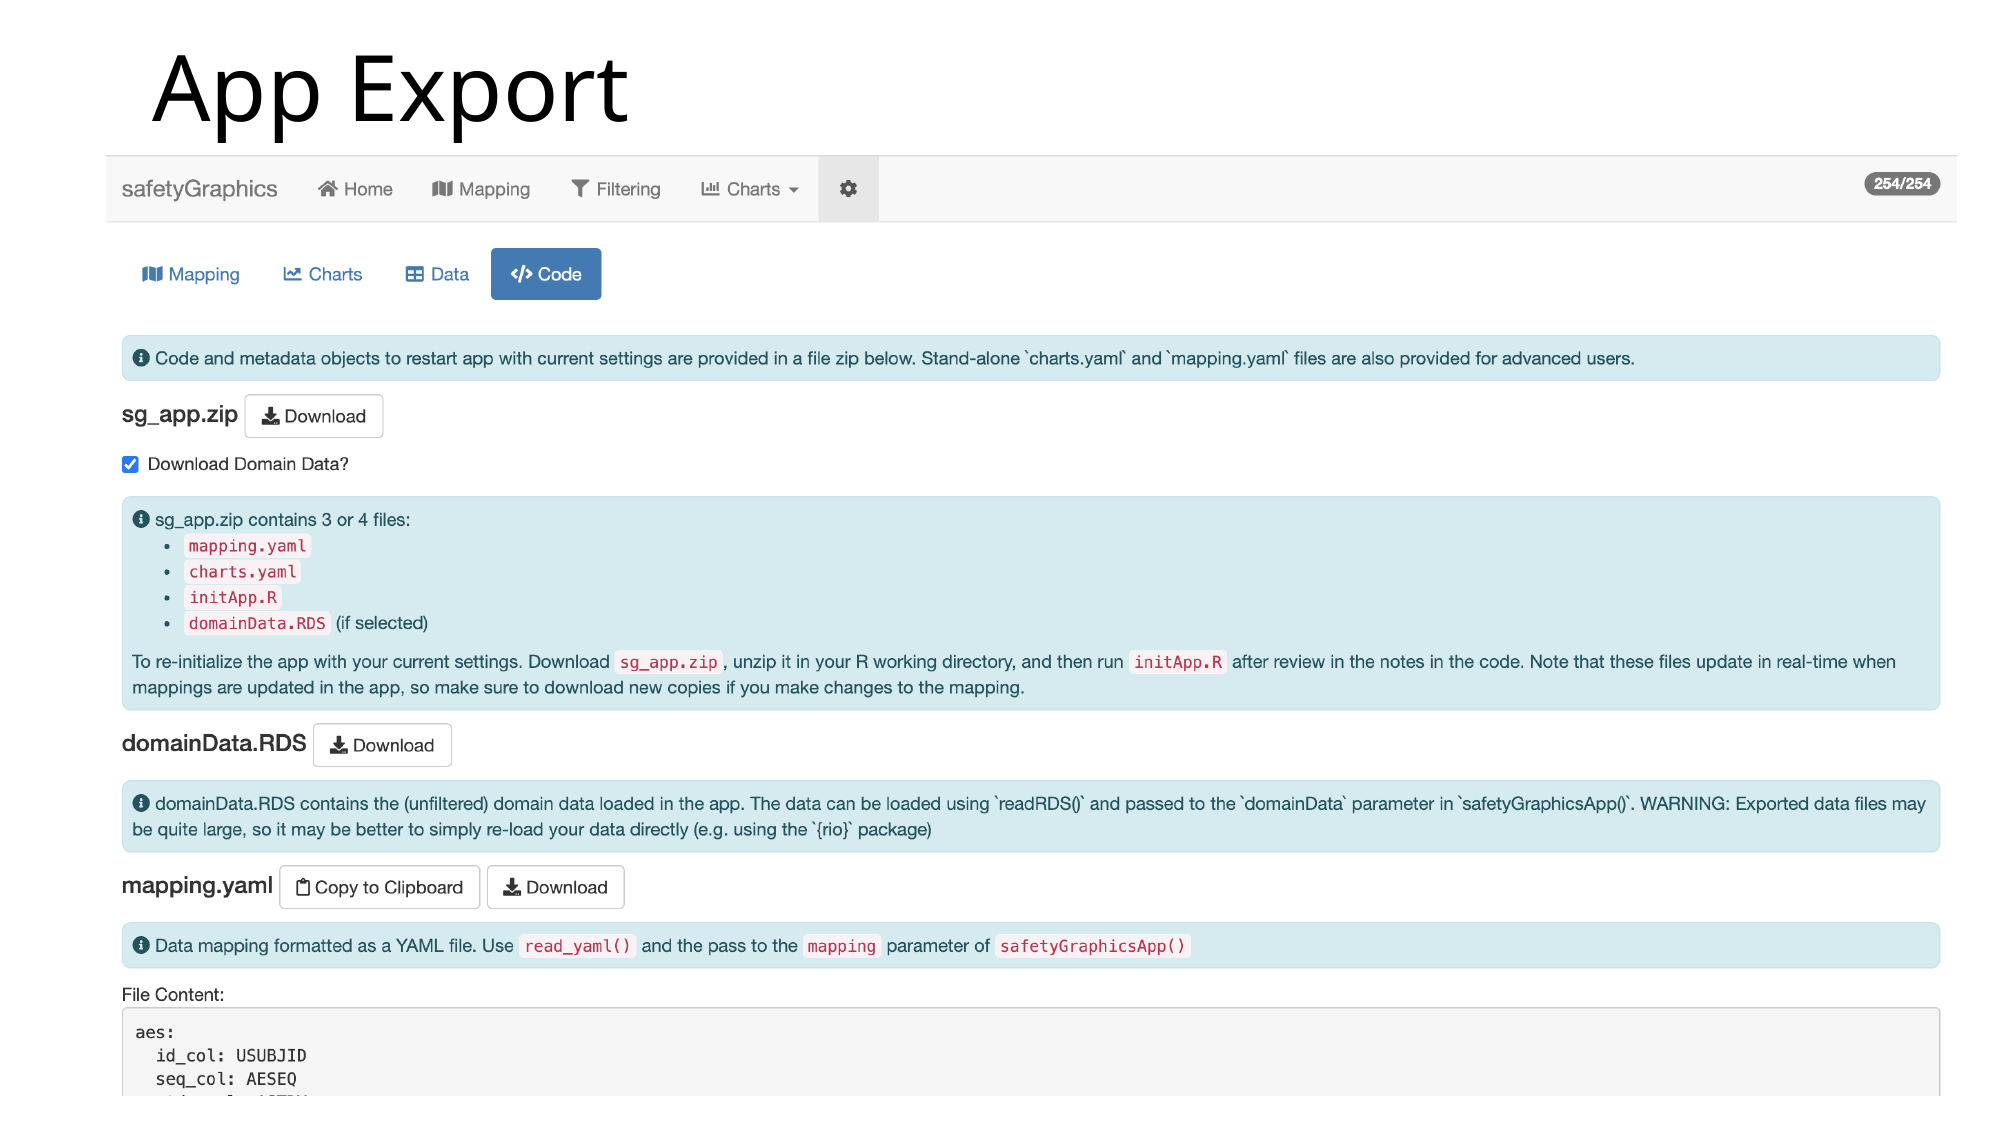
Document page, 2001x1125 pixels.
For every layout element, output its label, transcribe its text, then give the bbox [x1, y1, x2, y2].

text_box App Export [137, 34, 1863, 131]
picture [106, 155, 1957, 1096]
